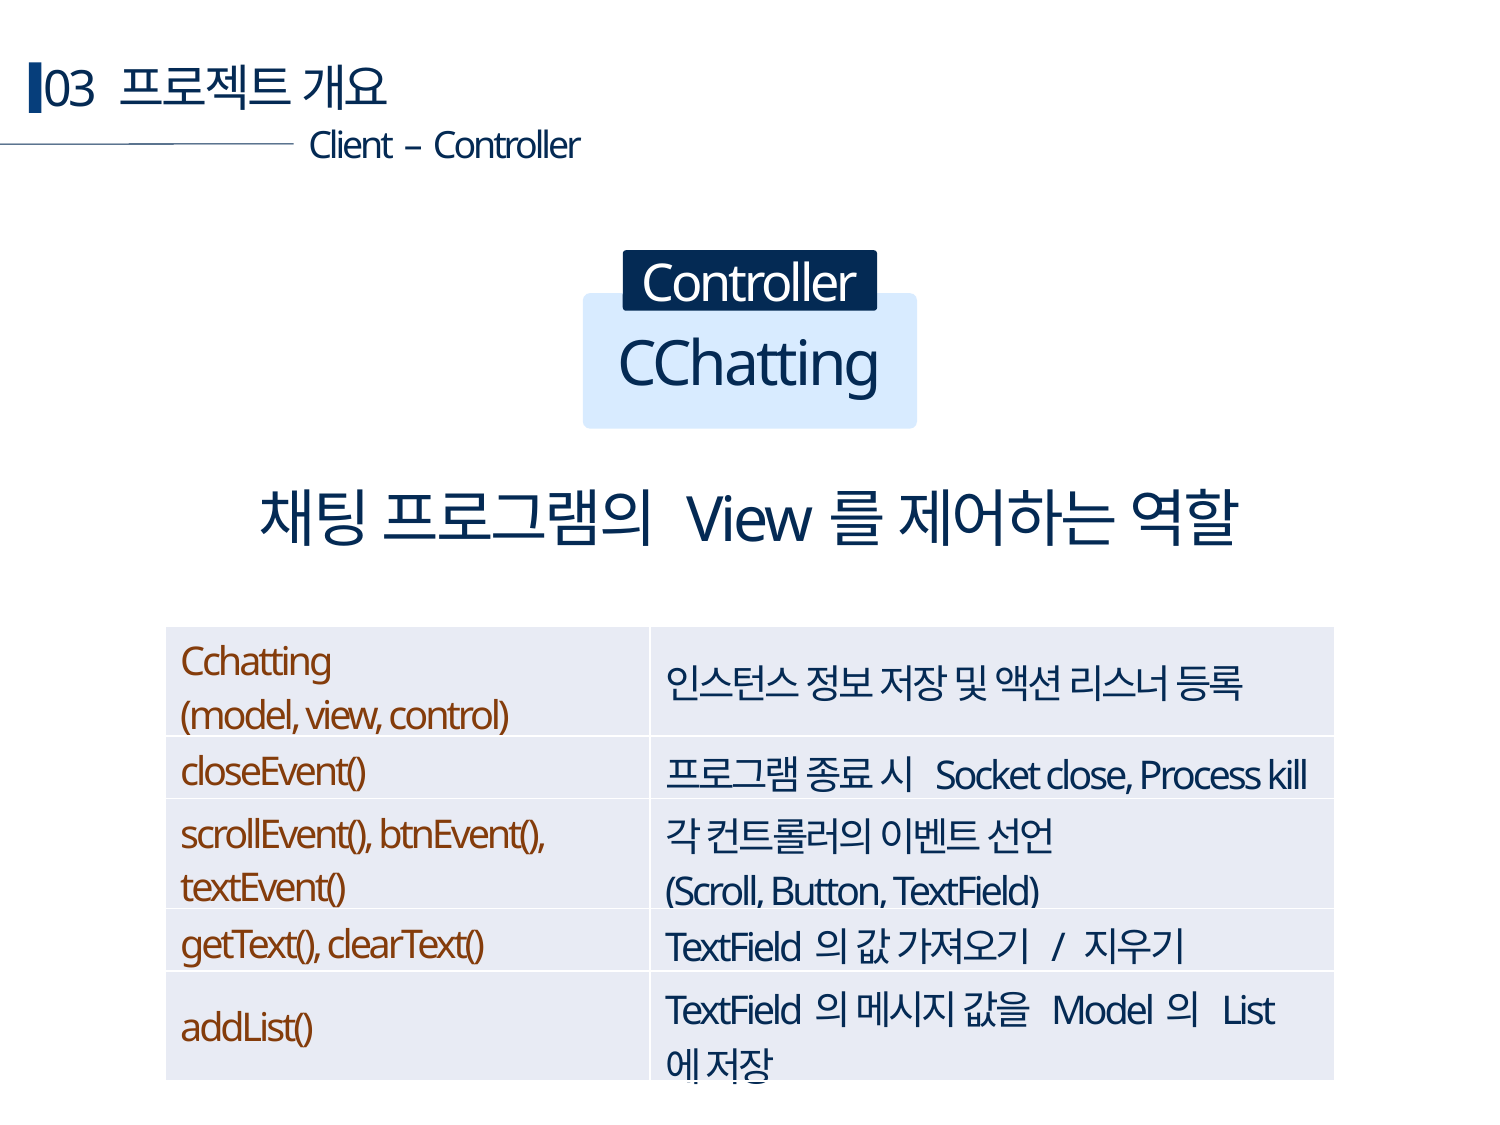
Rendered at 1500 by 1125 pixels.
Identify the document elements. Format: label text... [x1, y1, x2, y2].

table_cell scrollEvent(), btnEvent(), textEvent() [166, 799, 649, 908]
table_header 인스턴스 정보 저장 및 액션 리스너 등록 [651, 627, 1334, 735]
text_box Client – Controller [293, 113, 597, 174]
table_header Cchatting (model, view, control) [166, 627, 649, 735]
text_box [582, 250, 918, 429]
table_cell closeEvent() [166, 737, 649, 798]
table_cell 각 컨트롤러의 이벤트 선언 (Scroll, Button, TextField) [651, 799, 1334, 908]
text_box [28, 49, 398, 126]
table_cell TextField의 값 가져오기 / 지우기 [651, 909, 1334, 970]
table_cell getText(), clearText() [166, 909, 649, 970]
text_box 채팅 프로그램의 View를 제어하는 역할 [242, 471, 1258, 562]
table_cell TextField의 메시지 값을 Model의 List에 저장 [651, 972, 1334, 1080]
table_cell addList() [166, 972, 649, 1080]
table_cell 프로그램 종료 시 Socket close, Process kill [651, 737, 1334, 798]
